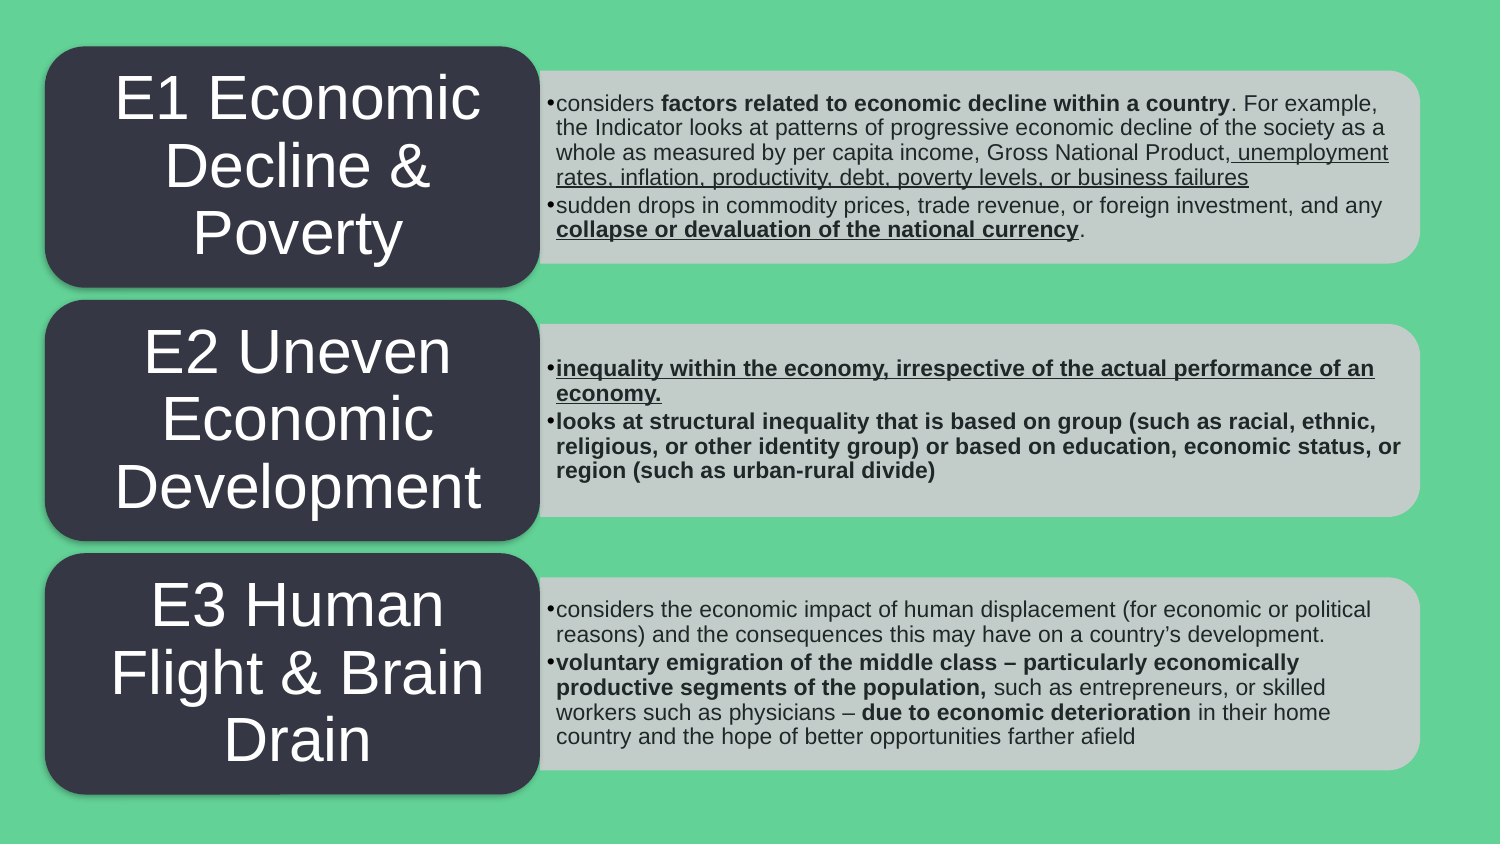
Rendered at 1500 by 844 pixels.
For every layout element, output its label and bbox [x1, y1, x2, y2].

text_box [44, 45, 1421, 796]
